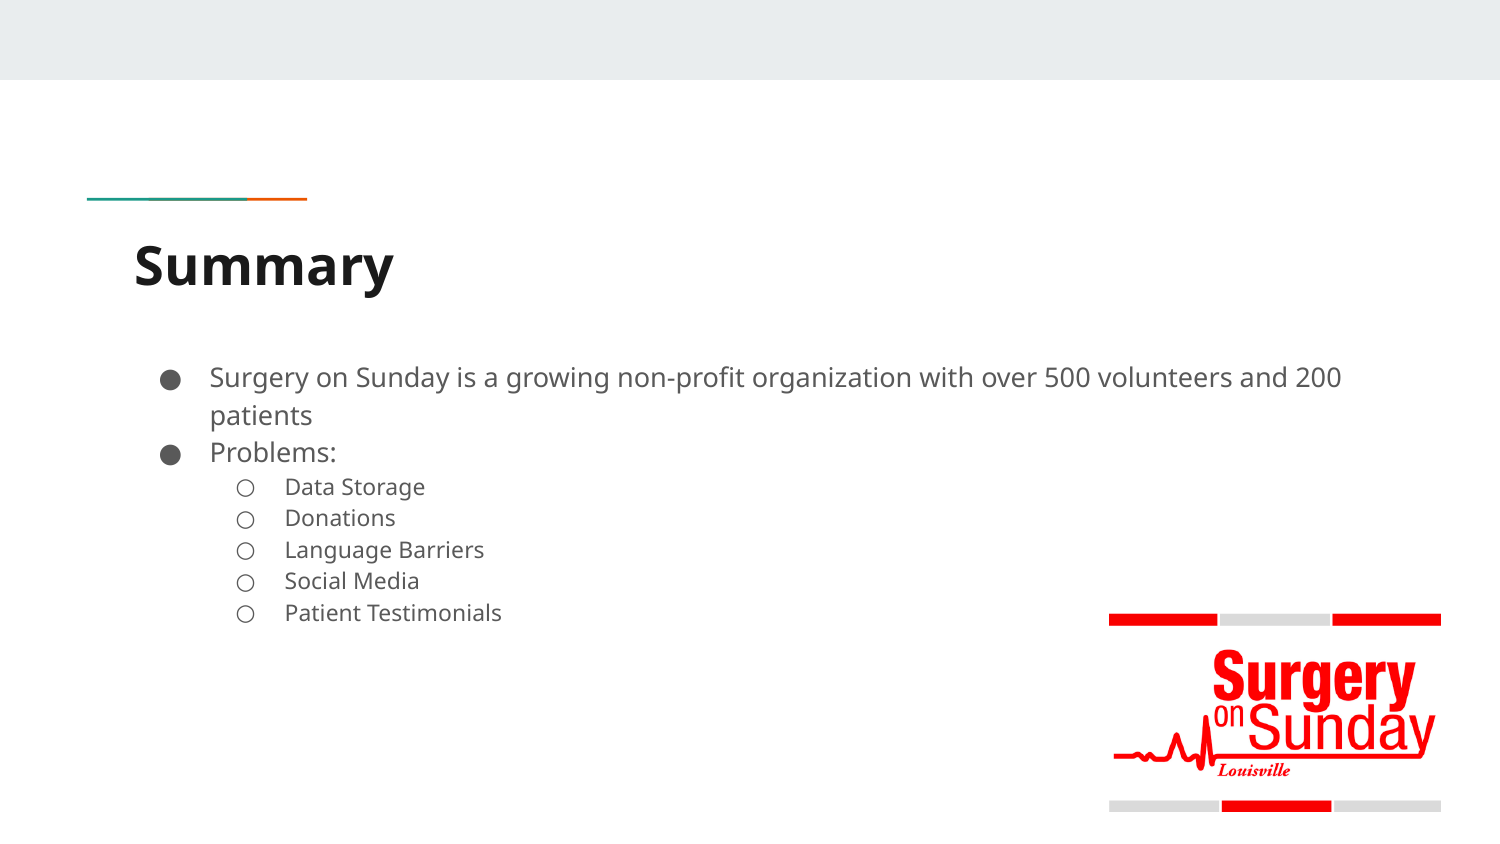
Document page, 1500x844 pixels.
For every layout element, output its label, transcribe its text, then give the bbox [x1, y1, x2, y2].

picture [1099, 612, 1443, 813]
title Summary [119, 216, 1381, 305]
list Surgery on Sunday is a growing non-profit organization with over 500 volunteers and 200 patients Problems: Data Storage Donations Language Barriers Social Media Patient Testimonials [119, 341, 1381, 712]
